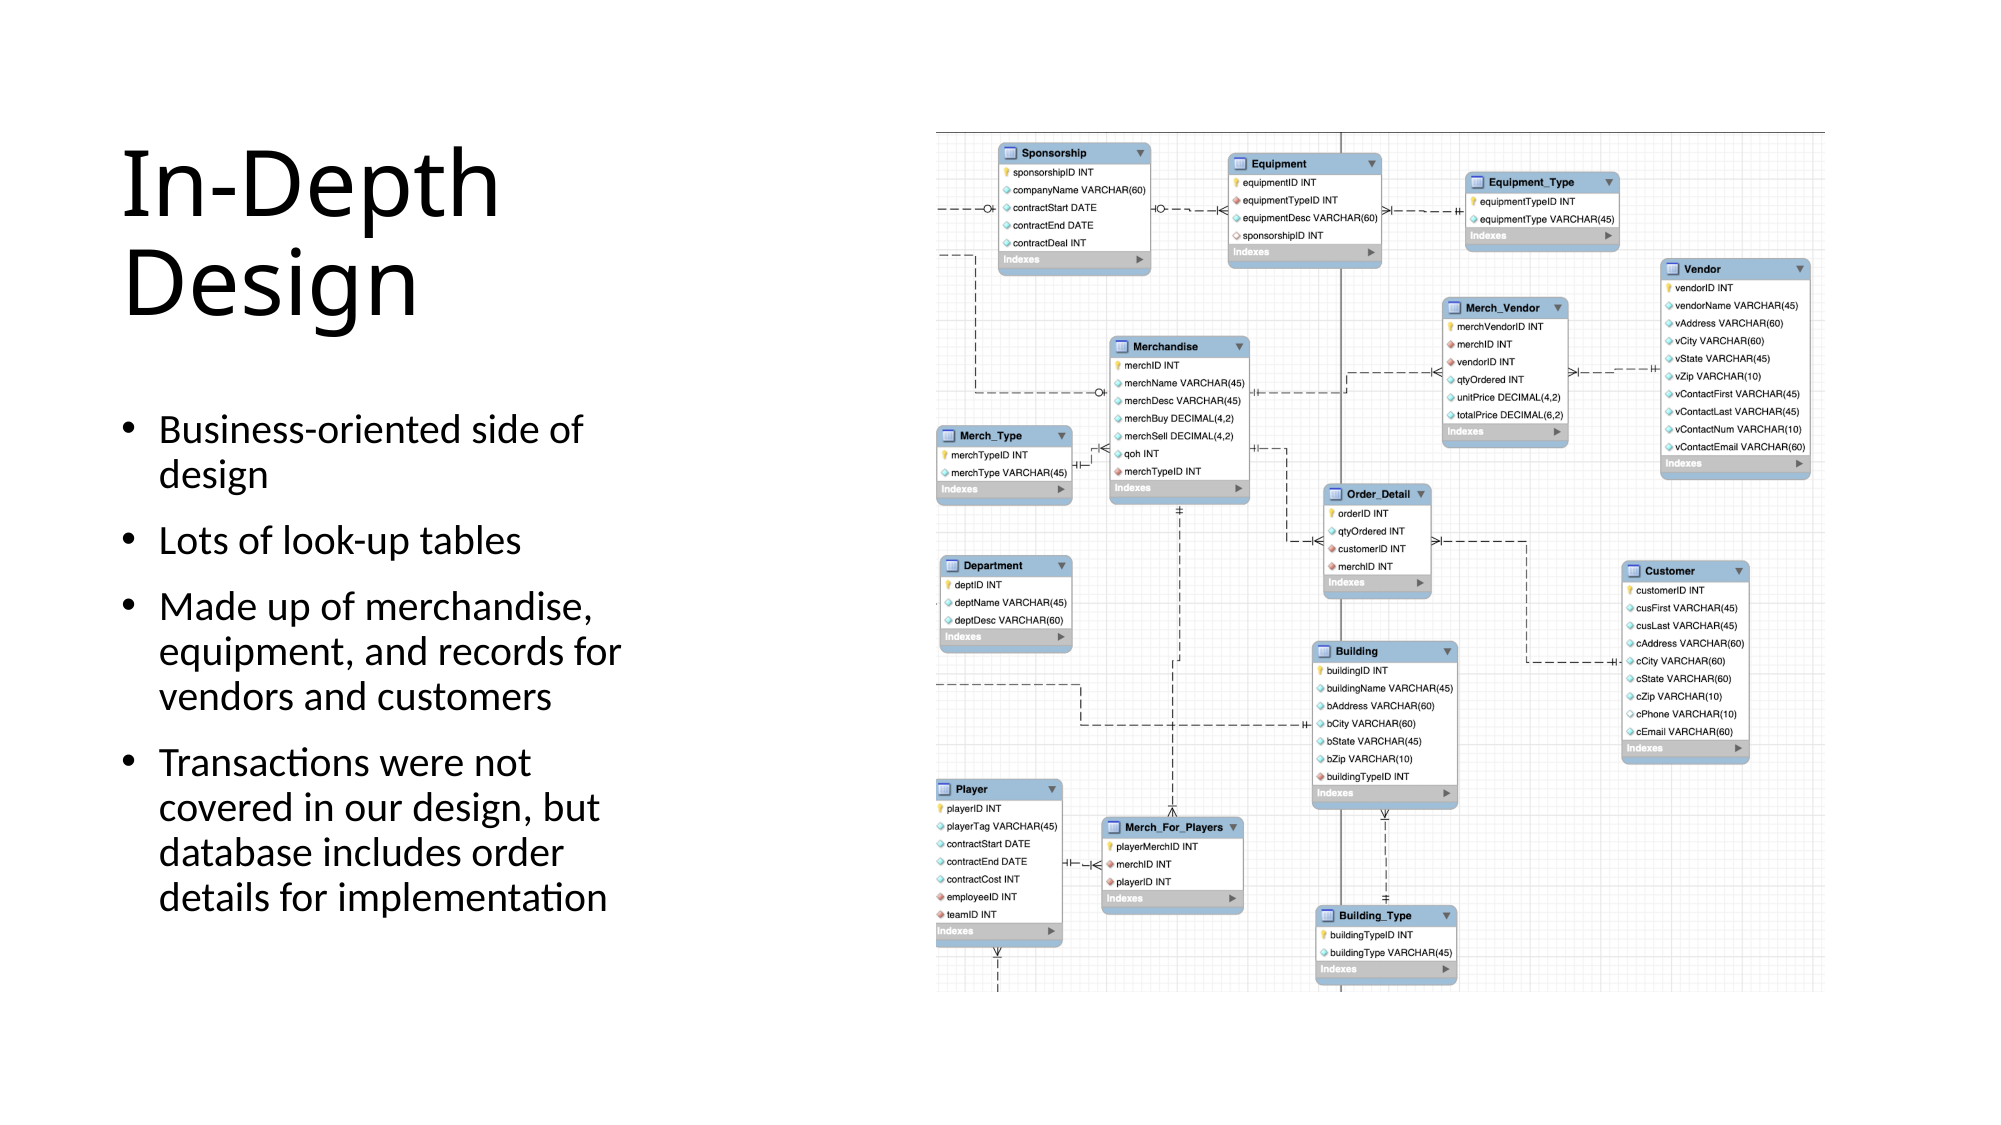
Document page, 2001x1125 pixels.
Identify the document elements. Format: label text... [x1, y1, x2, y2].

list Business-oriented side of design Lots of look-up tables Made up of merchandise, equipment, and records for vendors and customers Transactions were not covered in our design, but database includes order details for implementation [106, 399, 682, 1021]
picture [936, 132, 1825, 992]
title In-Depth Design [106, 103, 682, 370]
